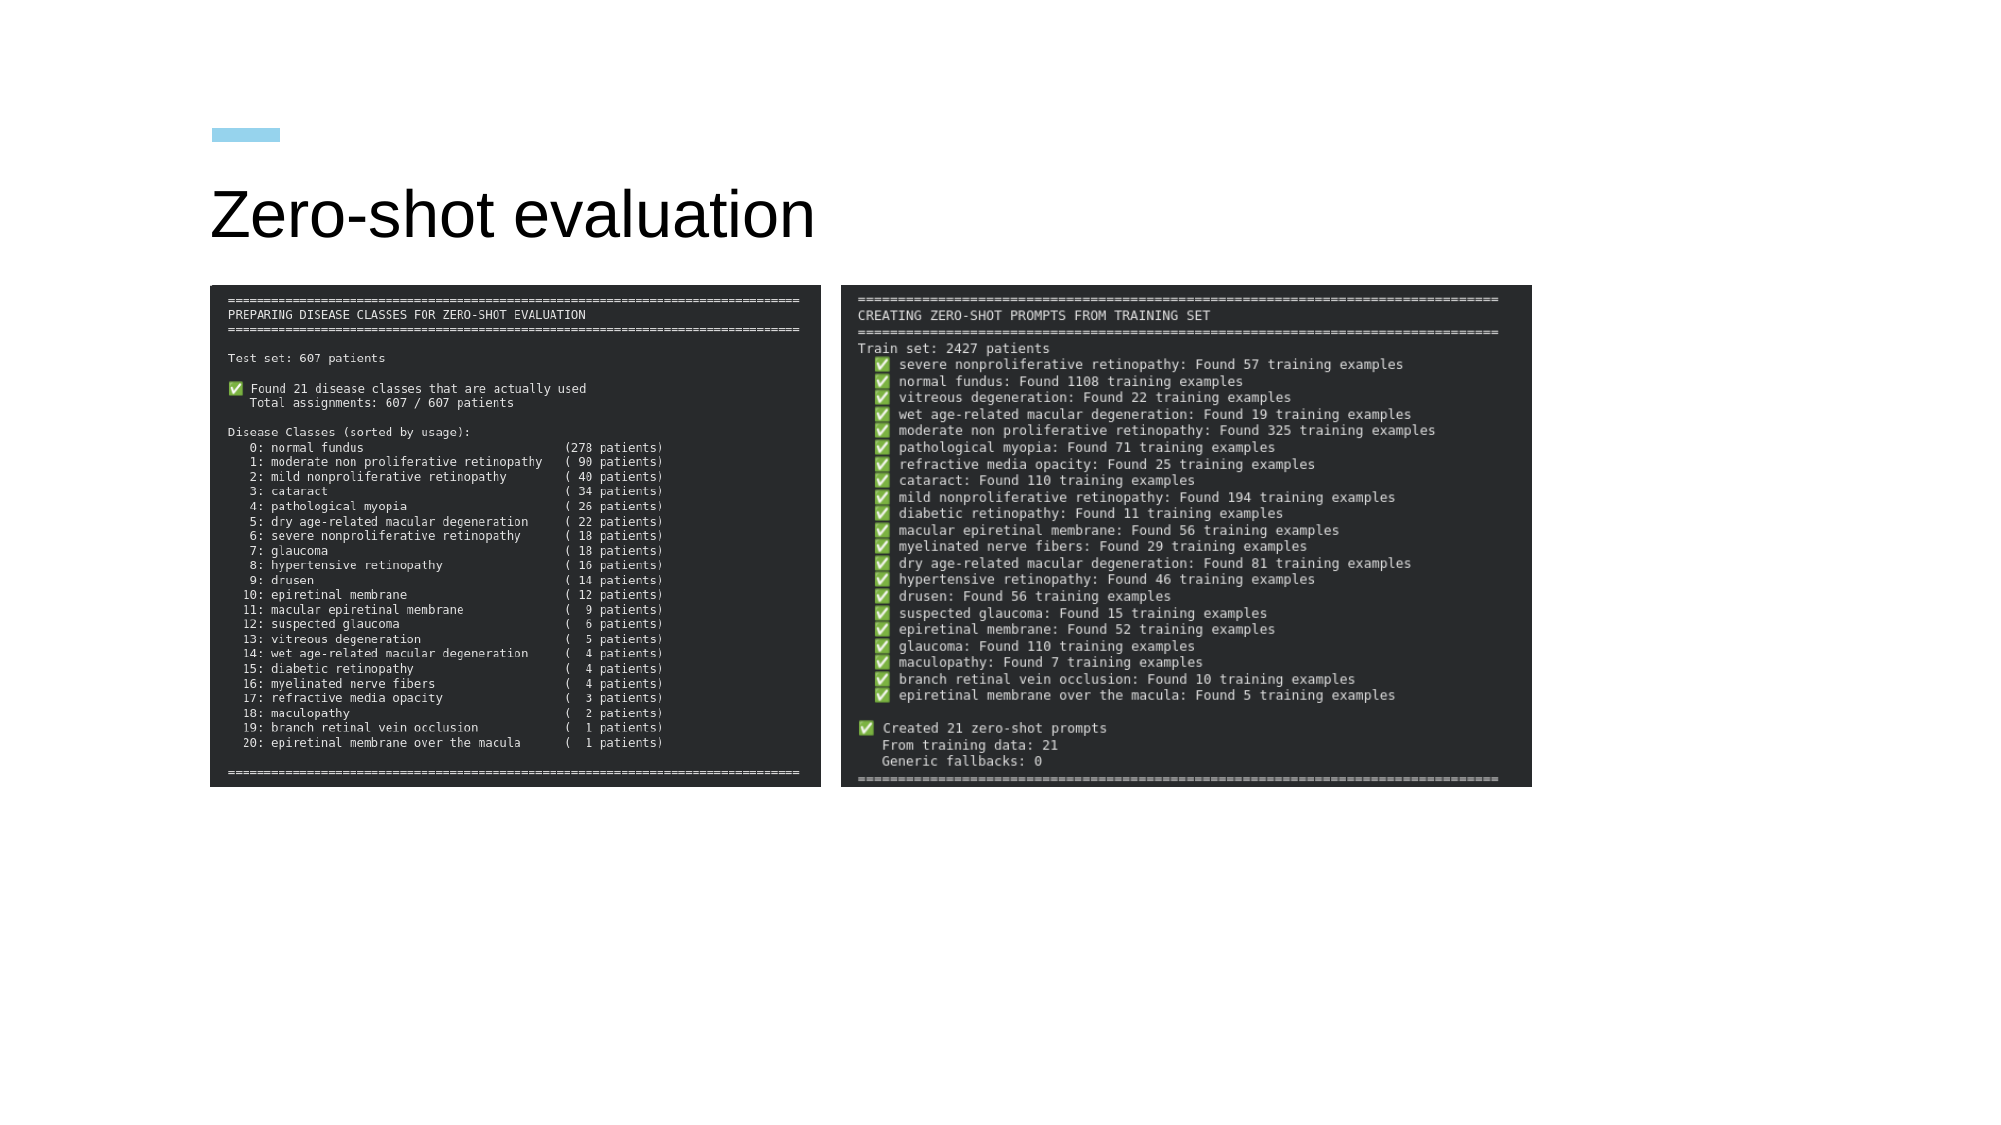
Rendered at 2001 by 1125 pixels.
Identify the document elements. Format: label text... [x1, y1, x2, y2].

picture [209, 285, 821, 787]
picture [841, 285, 1532, 787]
title Zero-shot evaluation [210, 179, 1821, 330]
